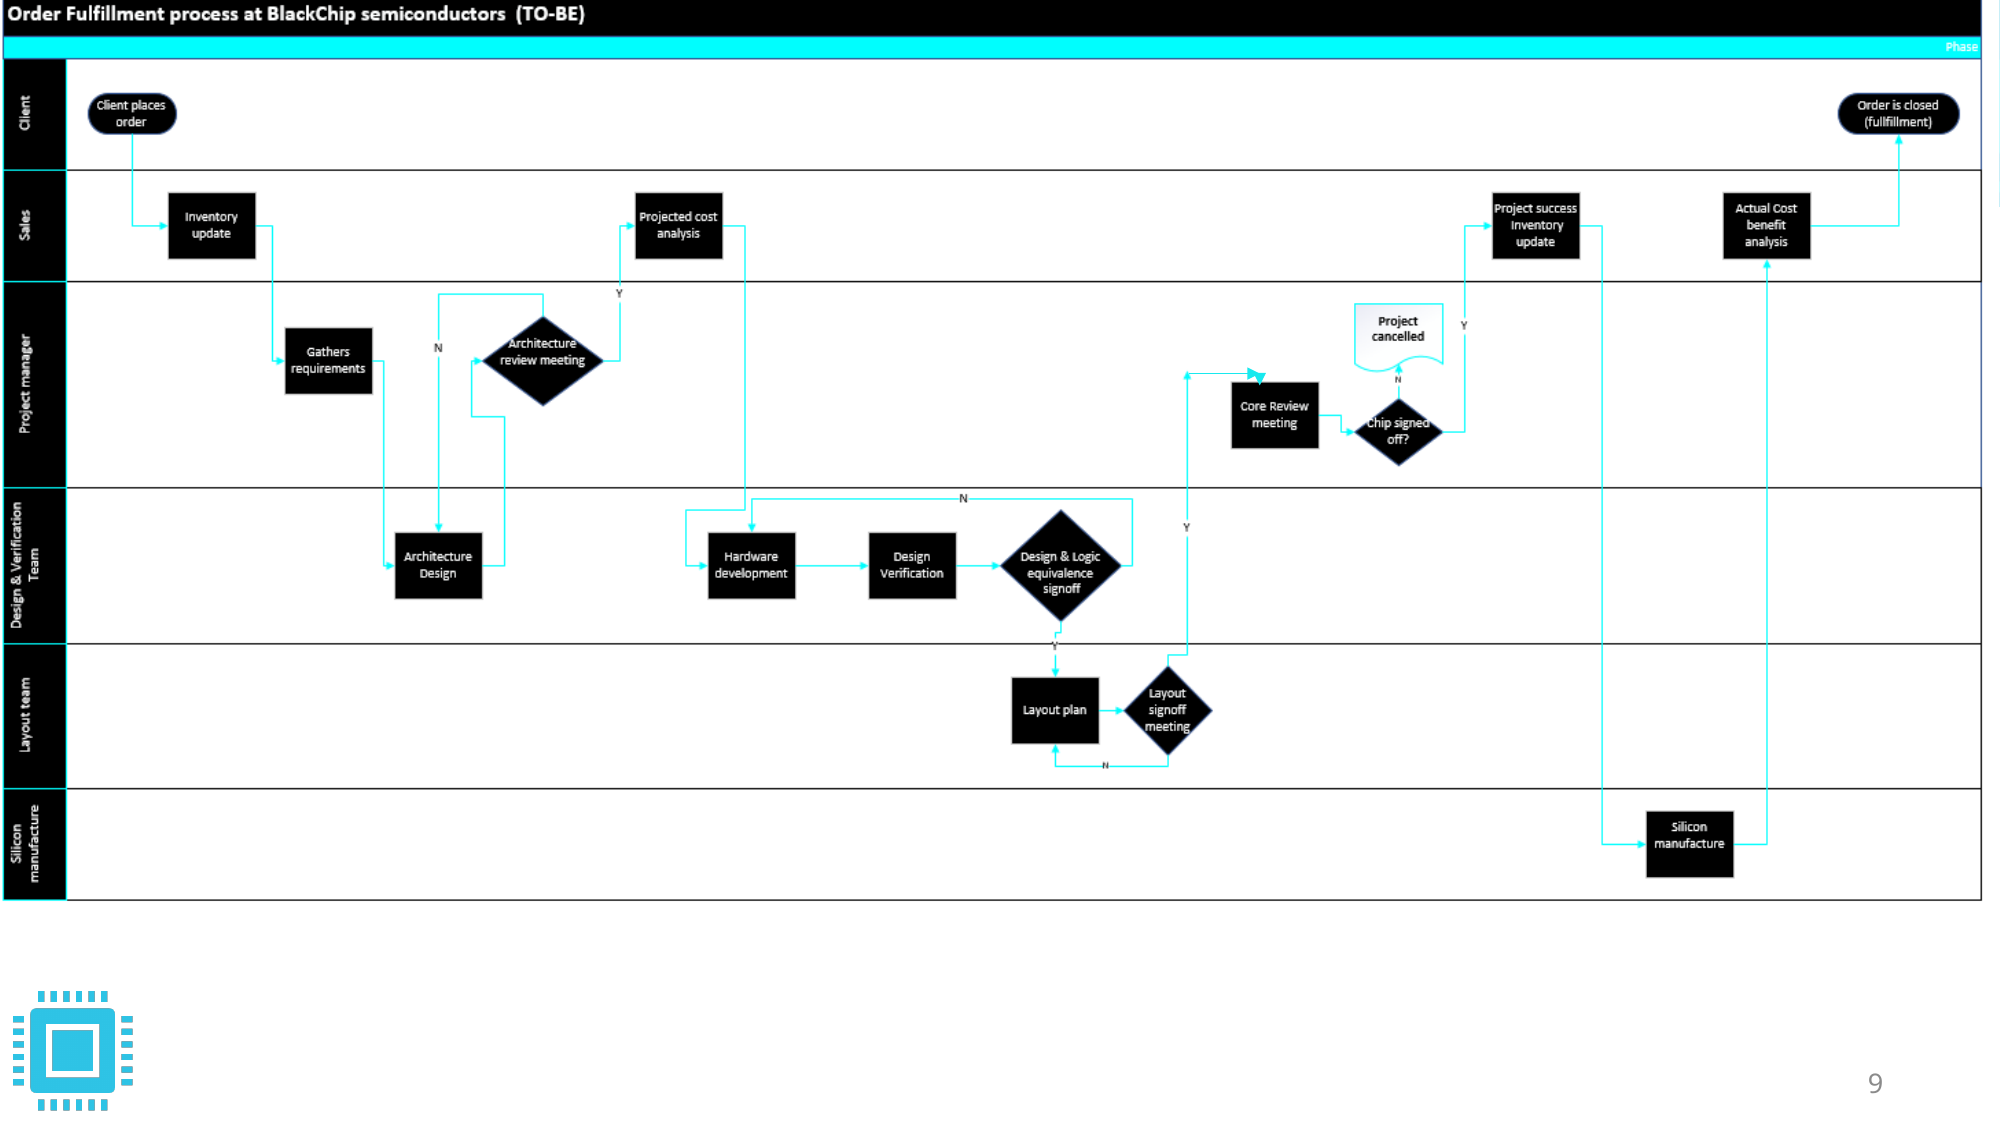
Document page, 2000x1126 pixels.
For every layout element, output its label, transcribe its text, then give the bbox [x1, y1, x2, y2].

slide_number 9 [1433, 1066, 1900, 1103]
picture [0, 0, 2000, 1126]
